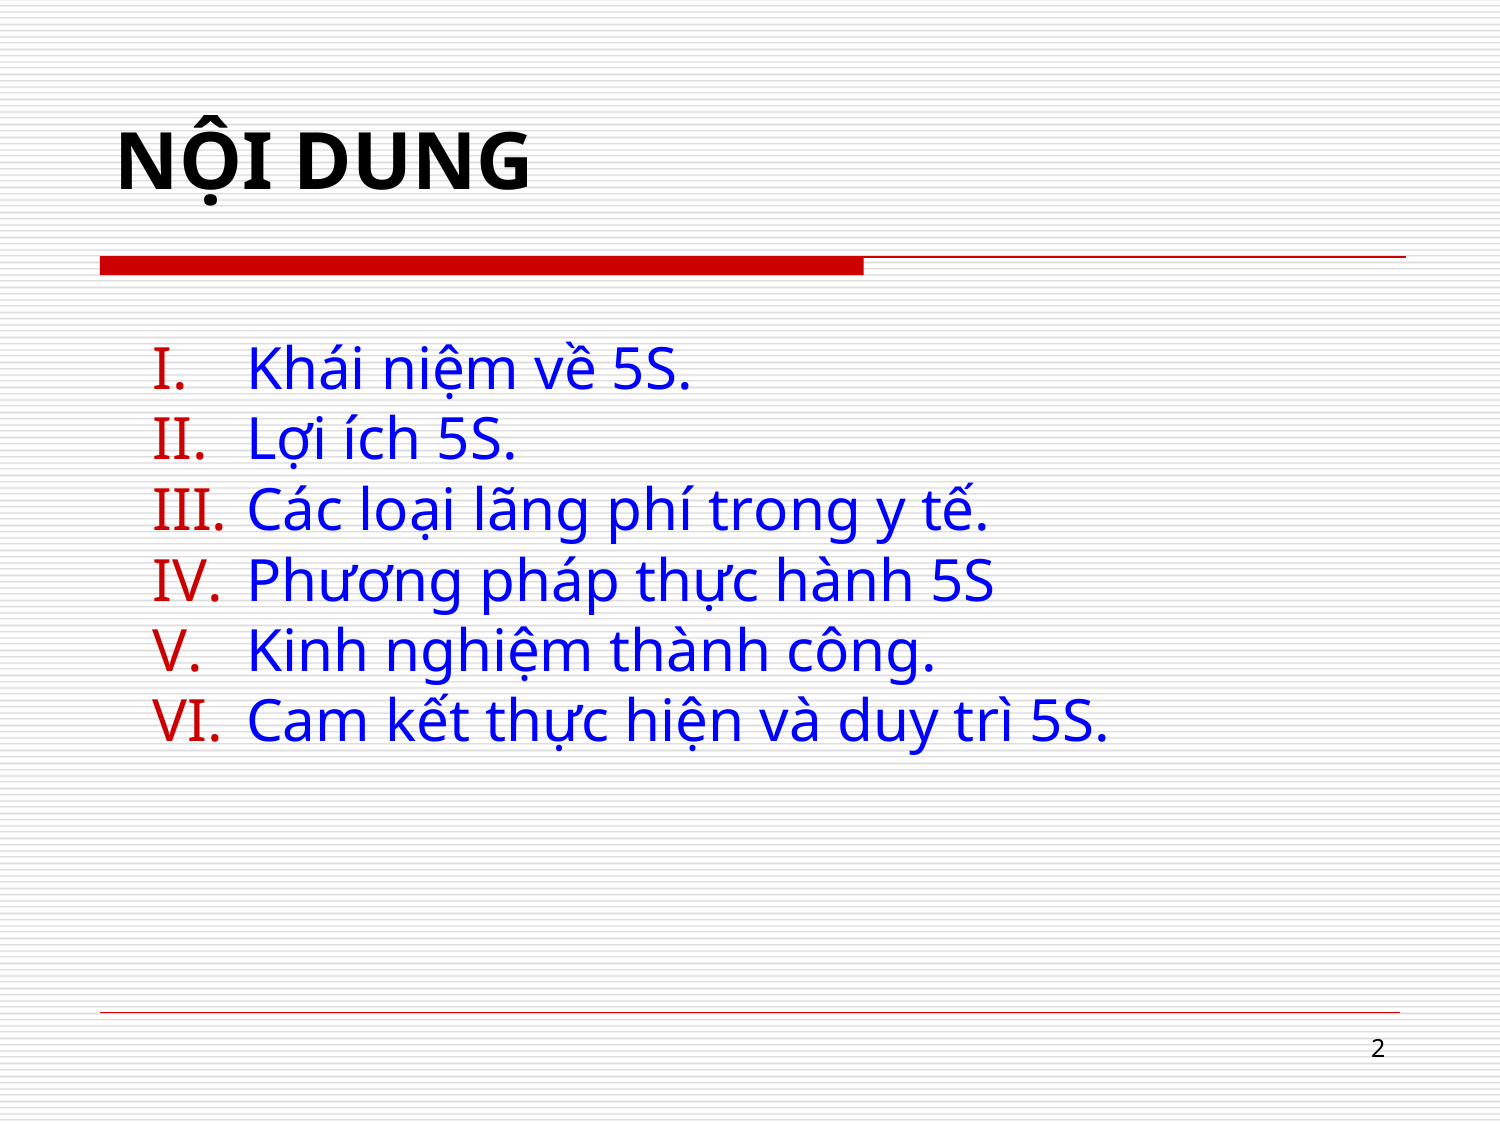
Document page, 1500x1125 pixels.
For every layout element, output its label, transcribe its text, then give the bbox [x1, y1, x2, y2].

picture [0, 0, 1500, 1125]
list Khái niệm về 5S. Lợi ích 5S. Các loại lãng phí trong y tế. Phương pháp thực hành 5S Kinh nghiệm thành công. Cam kết thực hiện và duy trì 5S. [137, 337, 1388, 925]
text_box <number> [1074, 1024, 1400, 1103]
title NỘI DUNG [99, 87, 1413, 213]
